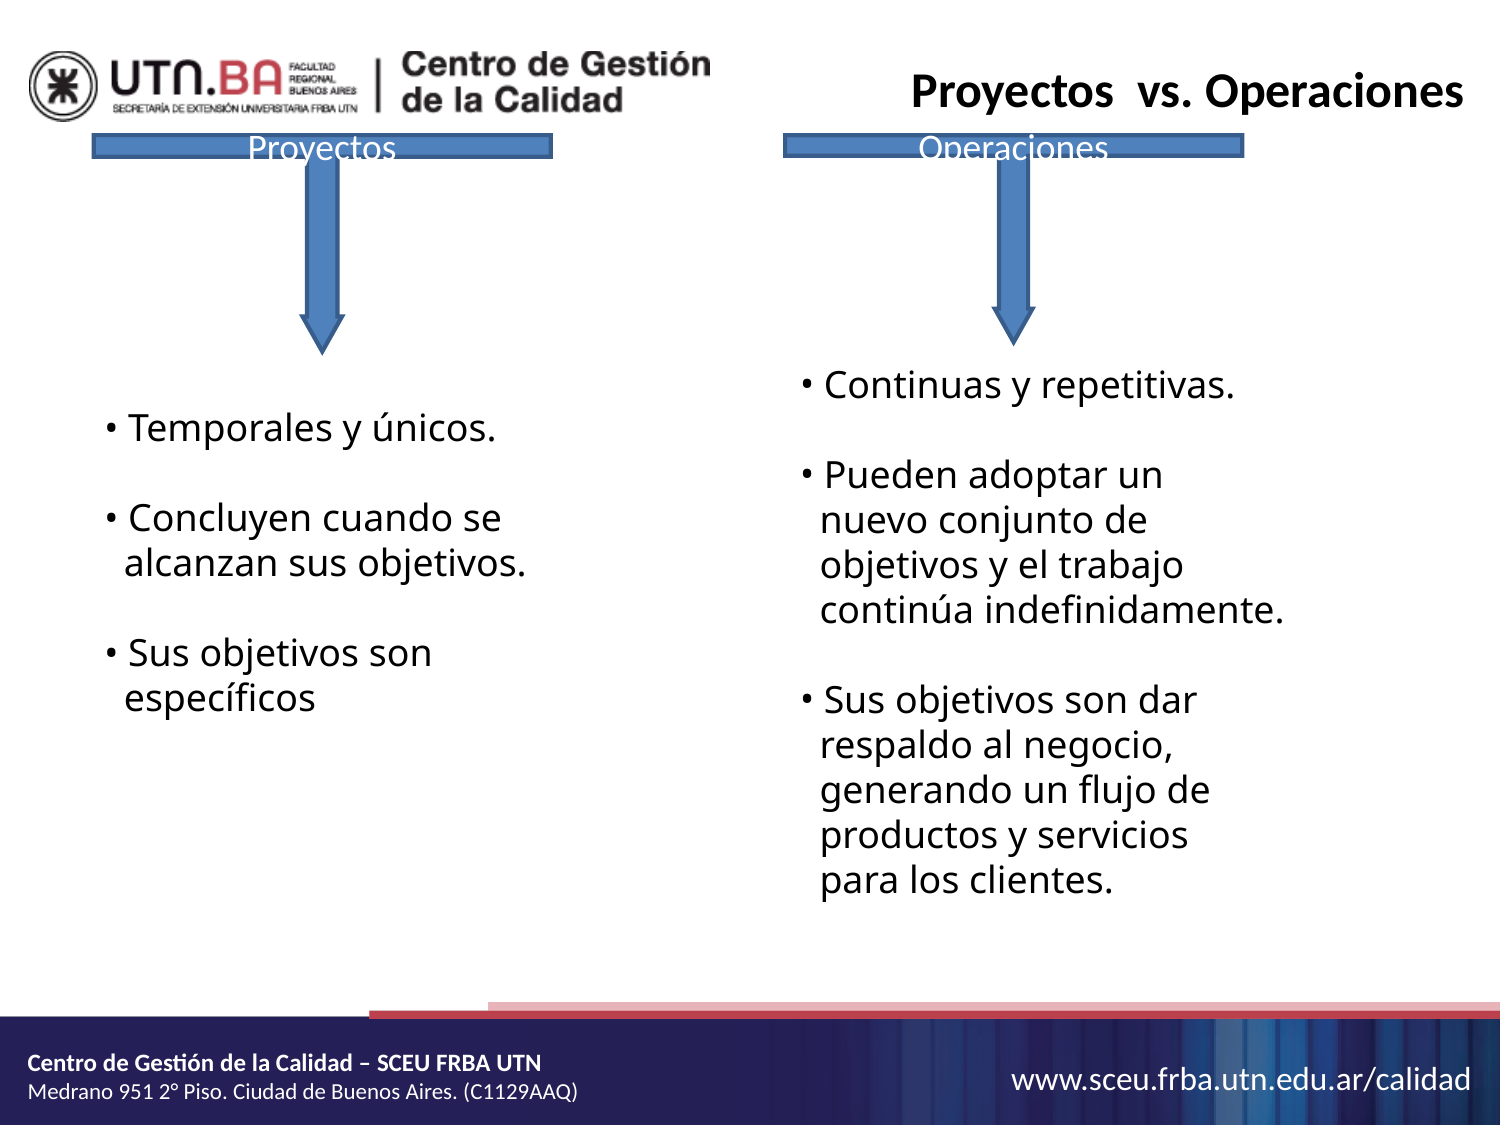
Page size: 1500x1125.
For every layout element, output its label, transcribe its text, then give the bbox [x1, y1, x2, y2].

text_box Temporales y únicos. Concluyen cuando se alcanzan sus objetivos. Sus objetivos son específicos [89, 351, 692, 727]
text_box Proyectos [93, 135, 551, 352]
picture [0, 1002, 1500, 1125]
text_box Continuas y repetitivas. Pueden adoptar un nuevo conjunto de objetivos y el trabajo continúa indefinidamente. Sus objetivos son dar respaldo al negocio, generando un flujo de productos y servicios para los clientes. [785, 308, 1465, 909]
picture [29, 51, 292, 122]
text_box Proyectos vs. Operaciones [292, 35, 1480, 136]
text_box Operaciones [785, 135, 1243, 343]
